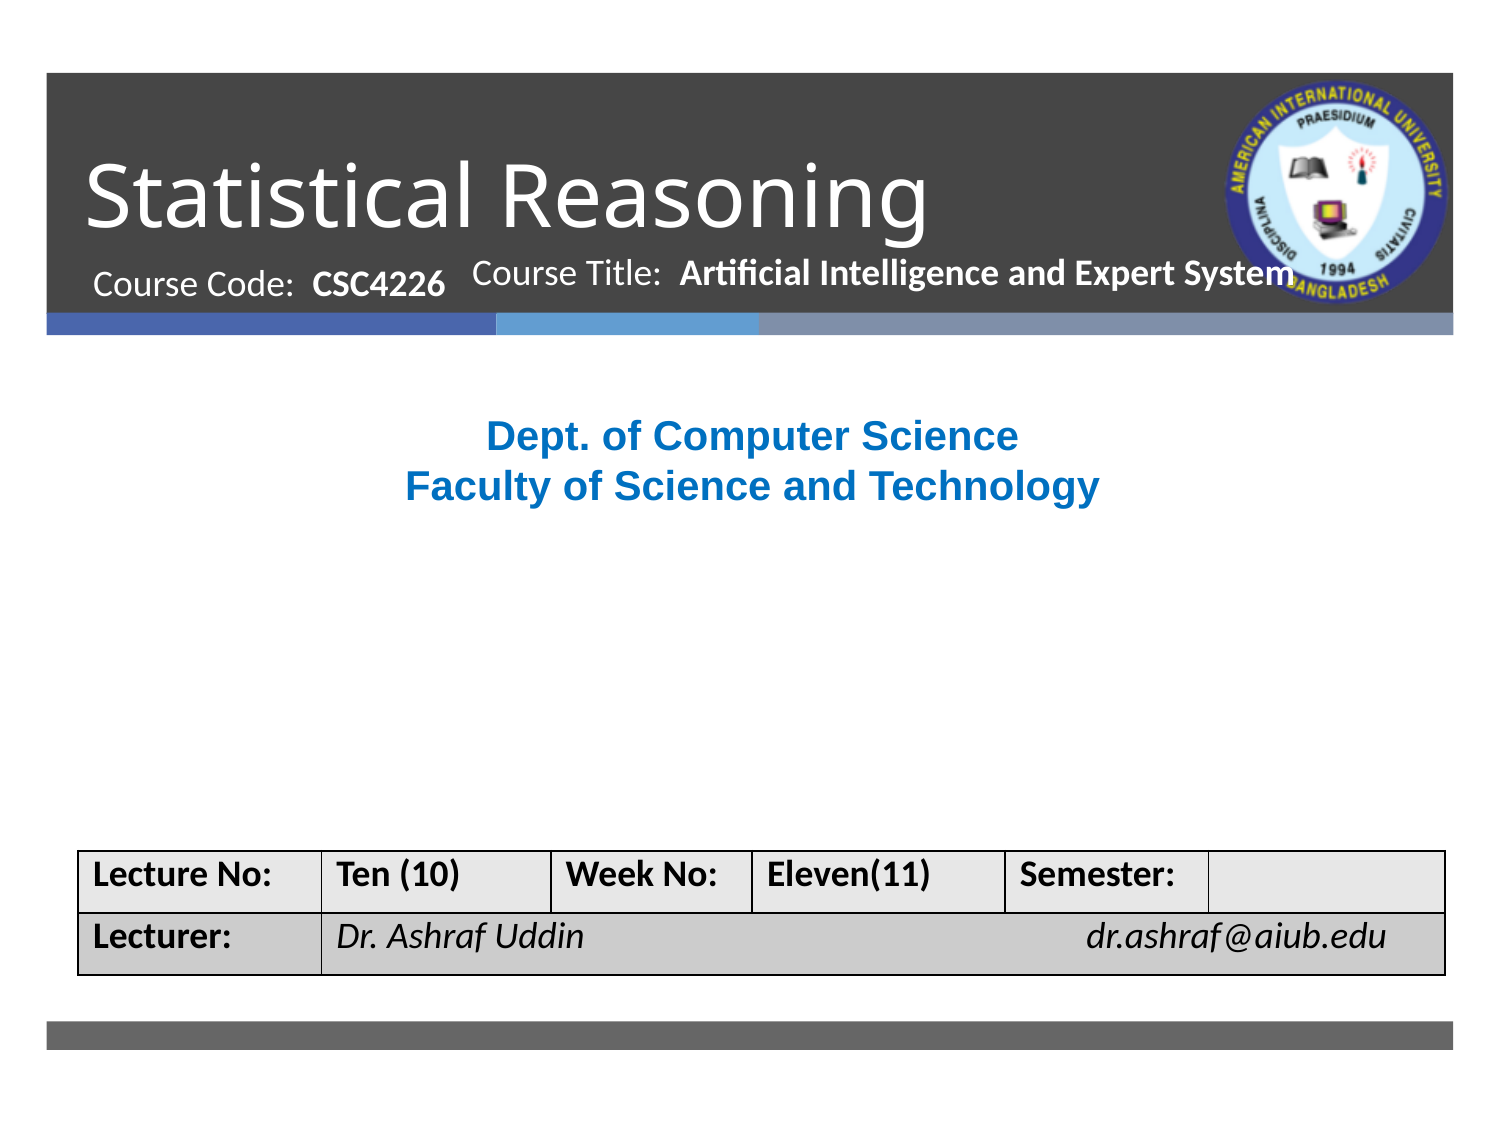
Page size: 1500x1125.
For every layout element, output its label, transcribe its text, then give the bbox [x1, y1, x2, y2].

text_box Course Title: Artificial Intelligence and Expert System [457, 249, 1316, 330]
table_header Ten (10) [322, 852, 550, 912]
table_header Lecture No: [79, 852, 321, 912]
table_header Semester: [1006, 852, 1208, 912]
table_header Week No: [552, 852, 751, 912]
text_box Dept. of Computer Science Faculty of Science and Technology [12, 401, 1493, 517]
table_header Eleven(11) [753, 852, 1004, 912]
table_header [1209, 852, 1444, 912]
subtitle Course Code: CSC4226 [78, 251, 536, 331]
title Statistical Reasoning [69, 73, 1351, 253]
table_cell Dr. Ashraf Uddin dr.ashraf@aiub.edu [322, 914, 1444, 974]
table_cell Lecturer: [79, 914, 321, 974]
picture [1316, 75, 1454, 310]
